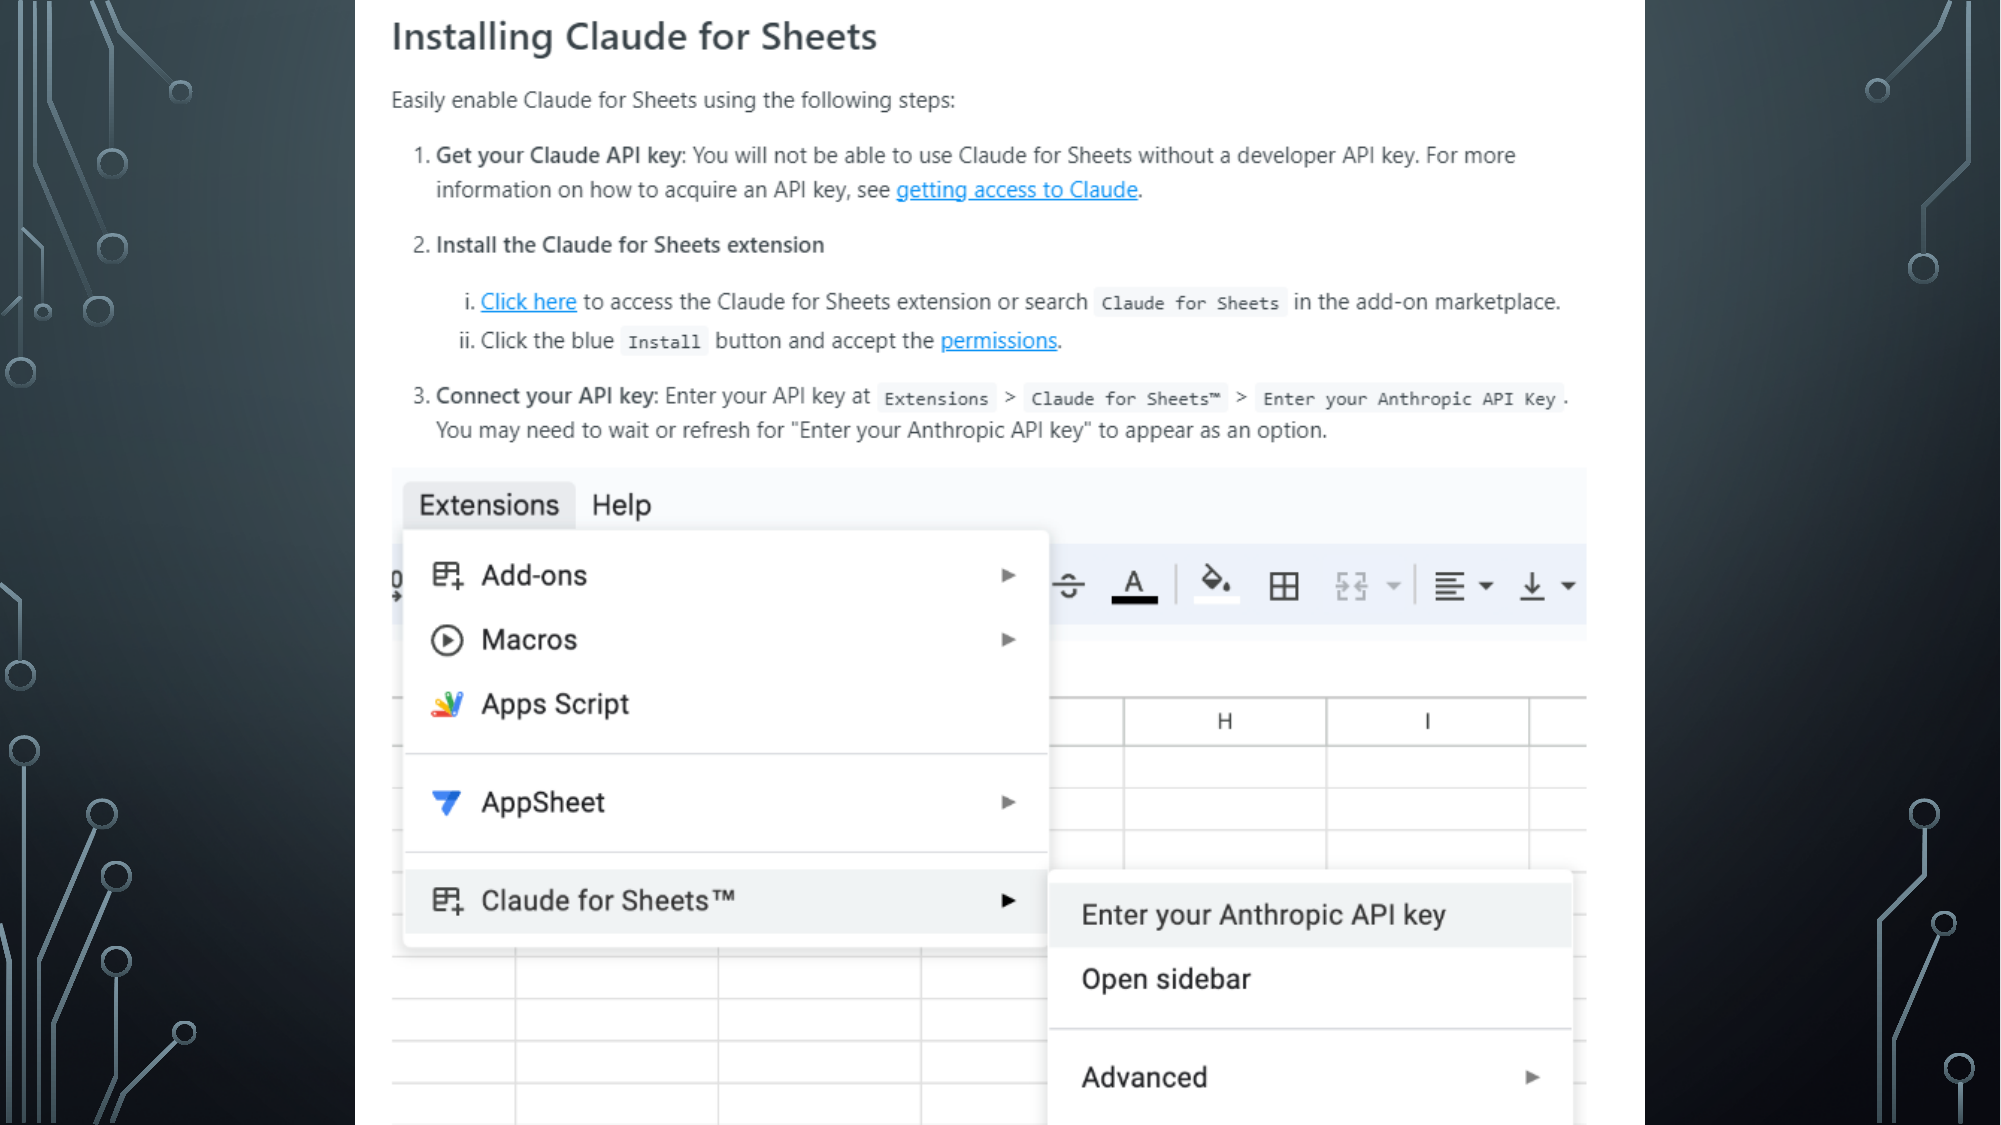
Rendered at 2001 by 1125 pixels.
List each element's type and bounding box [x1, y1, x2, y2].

picture [355, 0, 1645, 1125]
